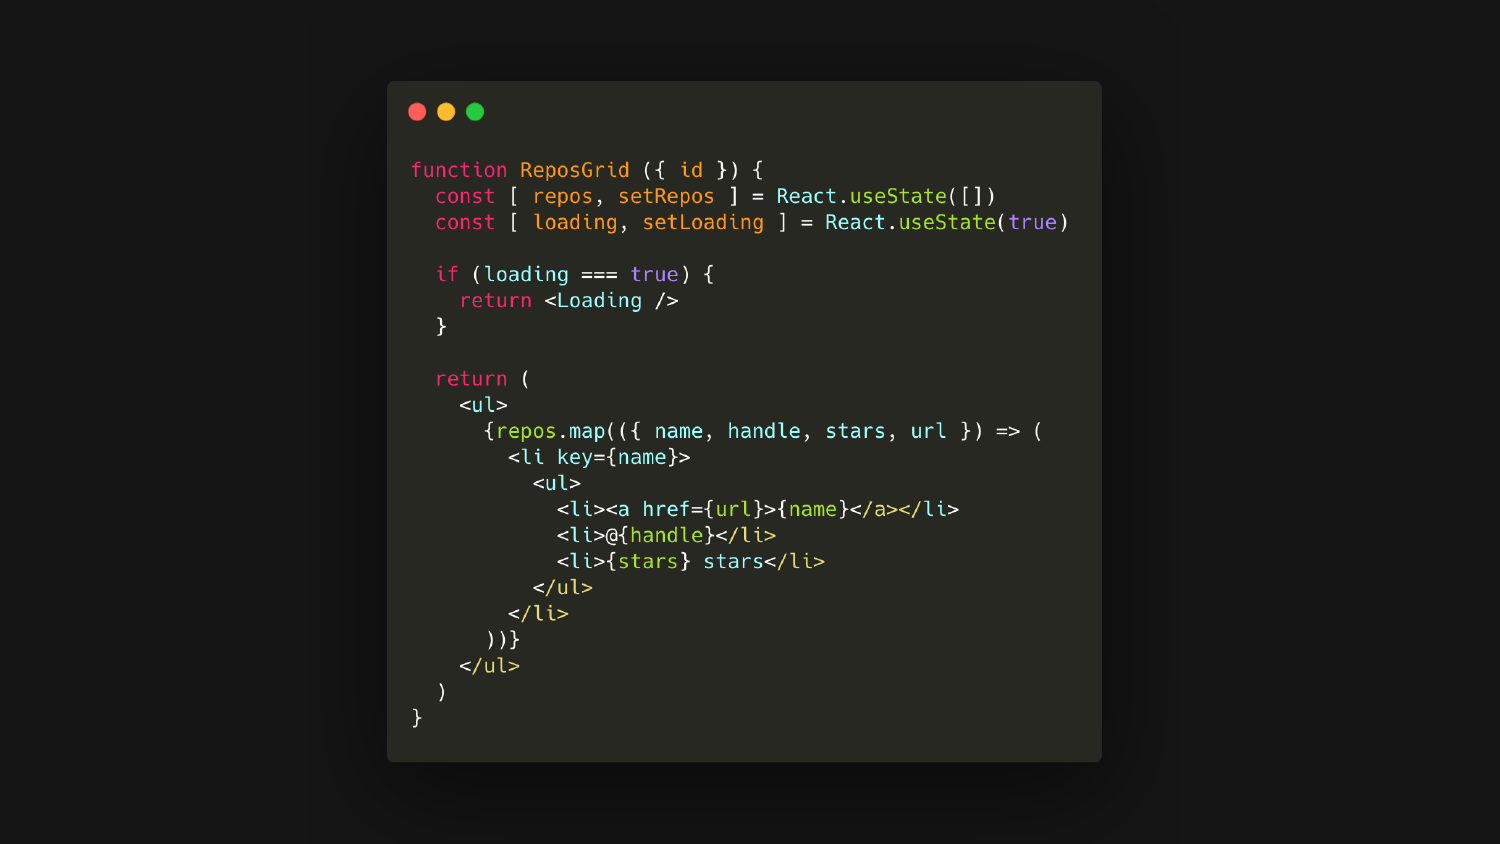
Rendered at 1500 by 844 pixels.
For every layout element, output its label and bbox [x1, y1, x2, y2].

picture [305, 0, 1182, 844]
